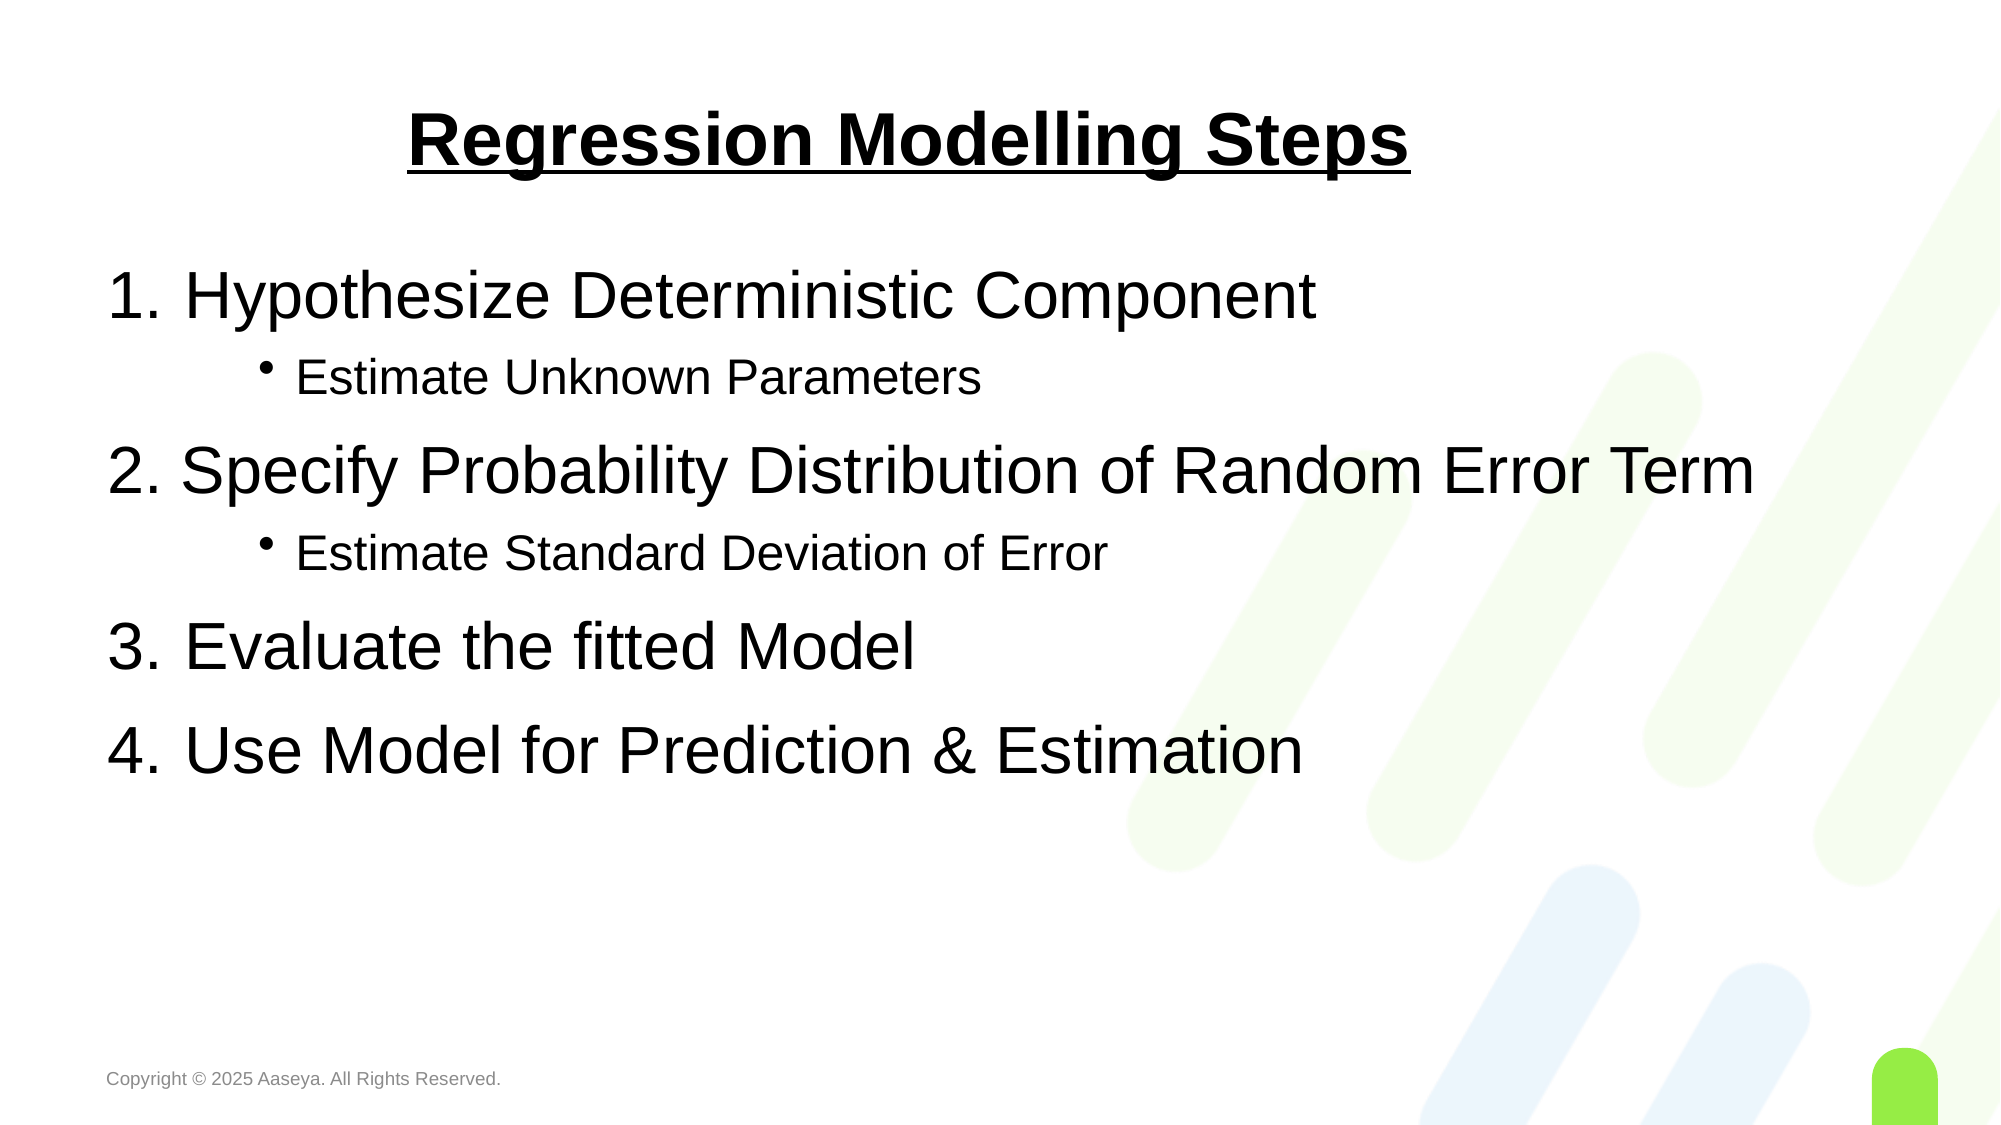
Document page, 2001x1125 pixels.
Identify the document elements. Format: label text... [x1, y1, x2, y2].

footer Copyright © 2025 Aaseya. All Rights Reserved. [91, 1047, 767, 1108]
text_box 1. Hypothesize Deterministic Component Estimate Unknown Parameters 2. Specify Probability Distribution of Random Error Term Estimate Standard Deviation of Error 3. Evaluate the fitted Model 4. Use Model for Prediction & Estimation [91, 244, 2000, 795]
text_box Regression Modelling Steps [392, 83, 1518, 189]
